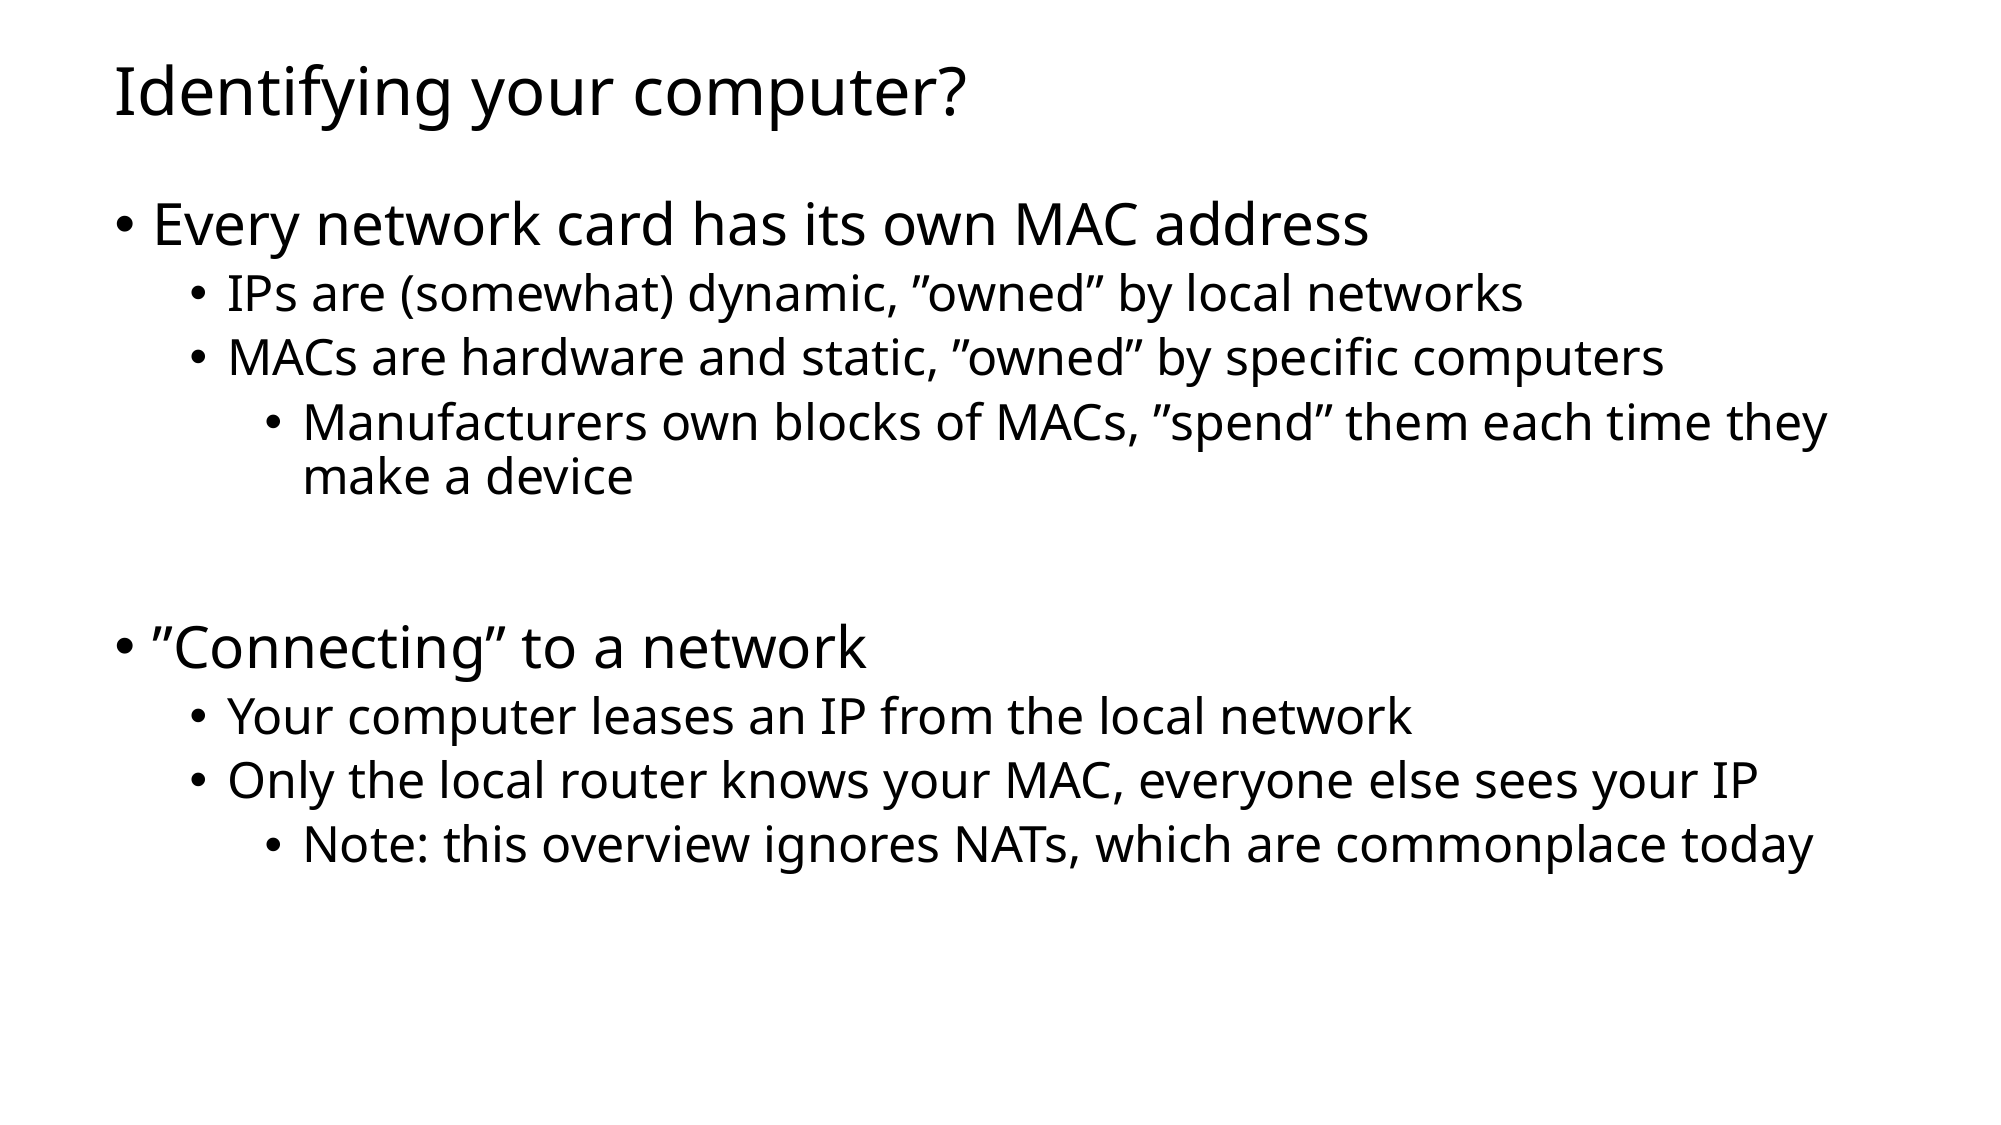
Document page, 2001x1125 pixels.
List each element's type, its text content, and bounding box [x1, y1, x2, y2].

list Every network card has its own MAC address IPs are (somewhat) dynamic, ”owned” by local networks MACs are hardware and static, ”owned” by specific computers Manufacturers own blocks of MACs, ”spend” them each time they make a device ”Connecting” to a network Your computer leases an IP from the local network Only the local router knows your MAC, everyone else sees your IP Note: this overview ignores NATs, which are commonplace today [99, 187, 1900, 1013]
title Identifying your computer? [99, 37, 1900, 150]
